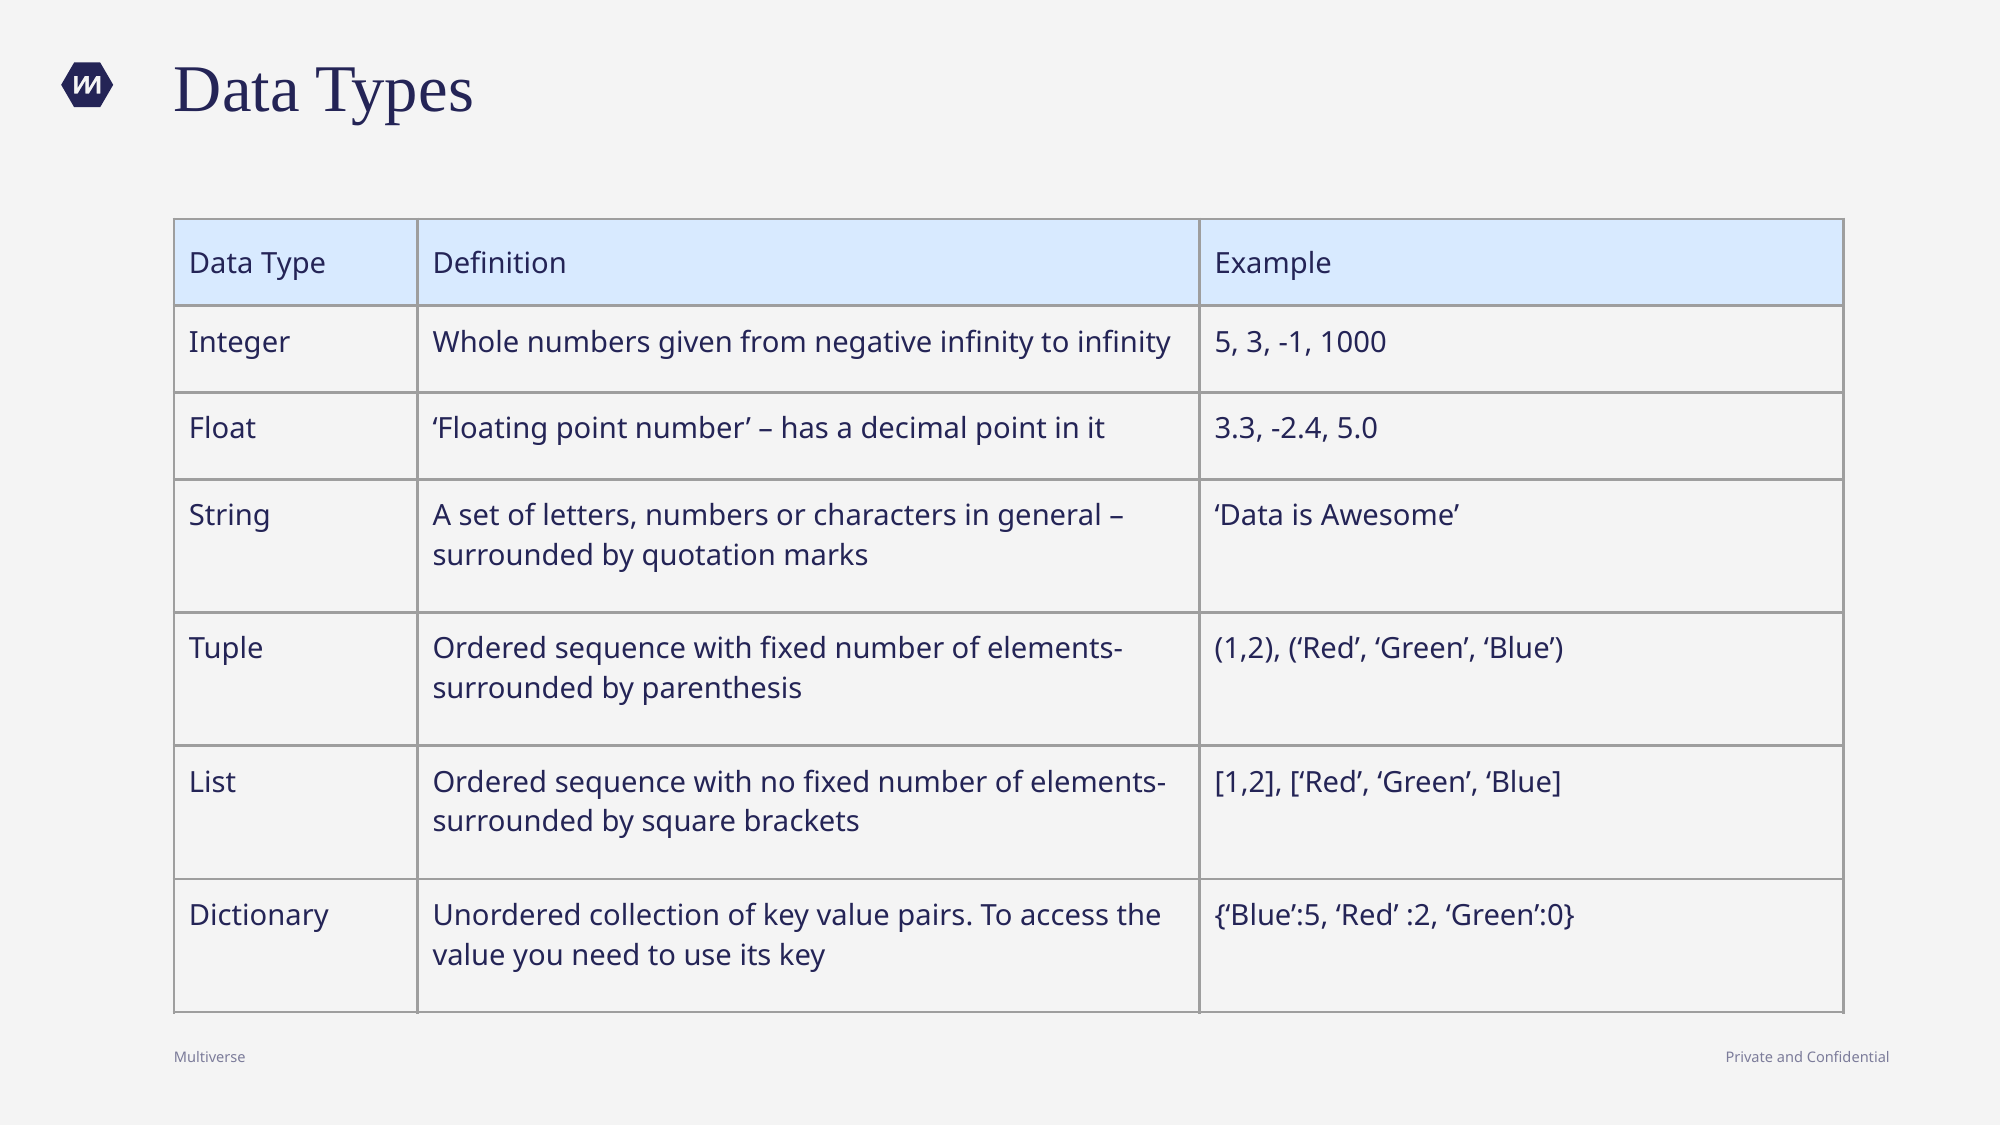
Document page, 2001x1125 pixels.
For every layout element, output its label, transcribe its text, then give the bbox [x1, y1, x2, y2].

table_cell ‘Floating point number’ – has a decimal point in it [419, 394, 1198, 478]
table_cell A set of letters, numbers or characters in general – surrounded by quotation marks [419, 481, 1198, 611]
table_header Example [1201, 220, 1842, 304]
table_cell Tuple [175, 614, 416, 744]
title Data Types [173, 53, 1937, 200]
table_cell Float [175, 394, 416, 478]
table_cell ‘Data is Awesome’ [1201, 481, 1842, 611]
table_header Definition [419, 220, 1198, 304]
table_cell Ordered sequence with fixed number of elements- surrounded by parenthesis [419, 614, 1198, 744]
table_cell 5, 3, -1, 1000 [1201, 307, 1842, 391]
table_cell Unordered collection of key value pairs. To access the value you need to use its key [419, 880, 1198, 1011]
table_cell (1,2), (‘Red’, ‘Green’, ‘Blue’) [1201, 614, 1842, 744]
table_header Data Type [175, 220, 416, 304]
table_cell [1,2], [‘Red’, ‘Green’, ‘Blue] [1201, 747, 1842, 878]
table_cell Dictionary [175, 880, 416, 1011]
table_cell {‘Blue’:5, ‘Red’ :2, ‘Green’:0} [1201, 880, 1842, 1011]
table_cell Ordered sequence with no fixed number of elements- surrounded by square brackets [419, 747, 1198, 878]
table_cell String [175, 481, 416, 611]
table_cell 3.3, -2.4, 5.0 [1201, 394, 1842, 478]
table_cell Integer [175, 307, 416, 391]
table_cell List [175, 747, 416, 878]
table_cell Whole numbers given from negative infinity to infinity [419, 307, 1198, 391]
